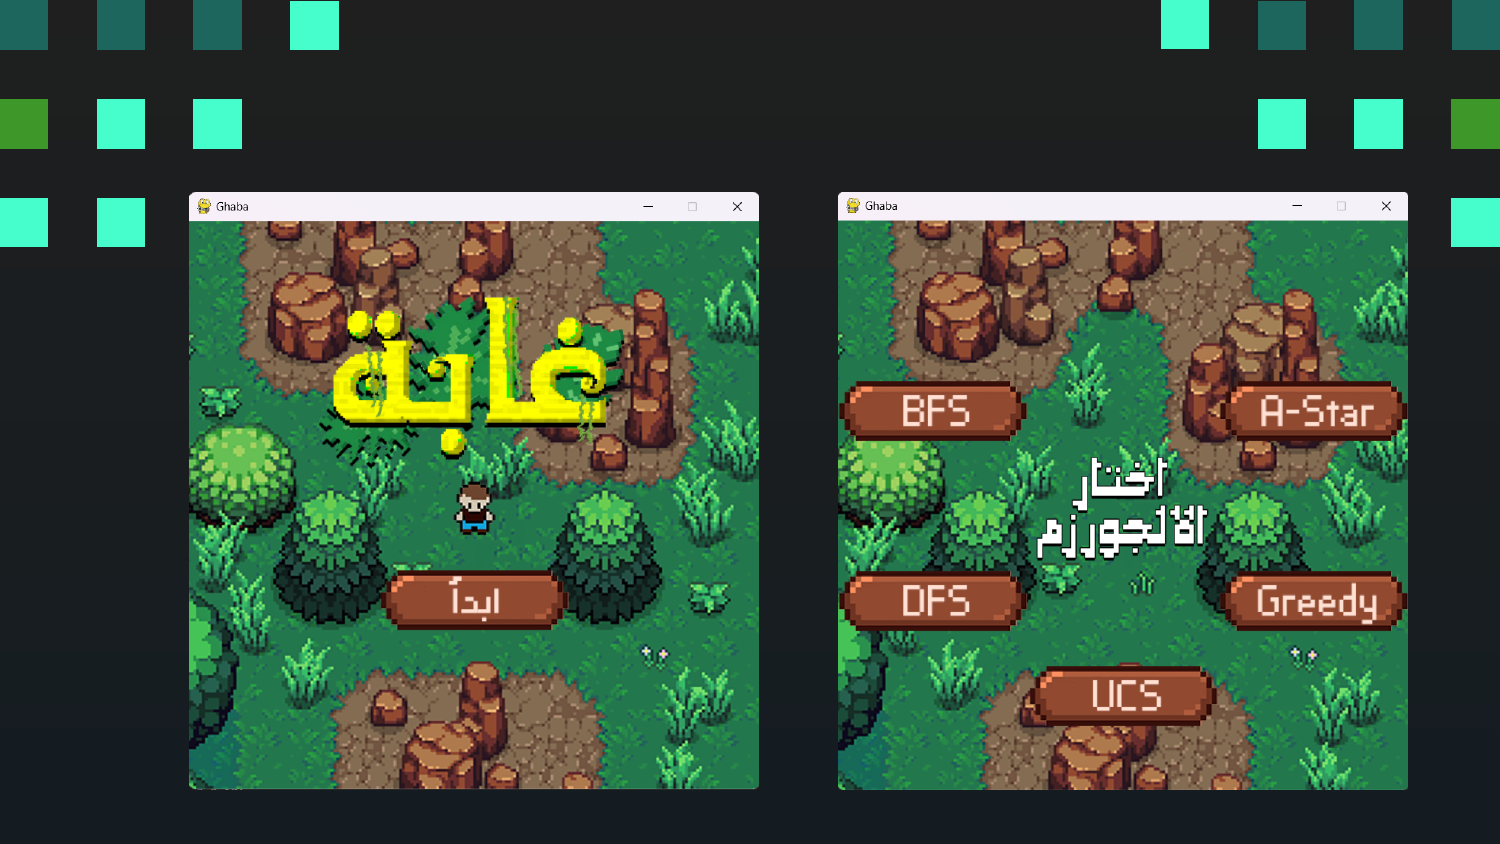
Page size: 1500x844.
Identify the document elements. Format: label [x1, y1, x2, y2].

picture [189, 192, 759, 790]
picture [838, 192, 1408, 790]
